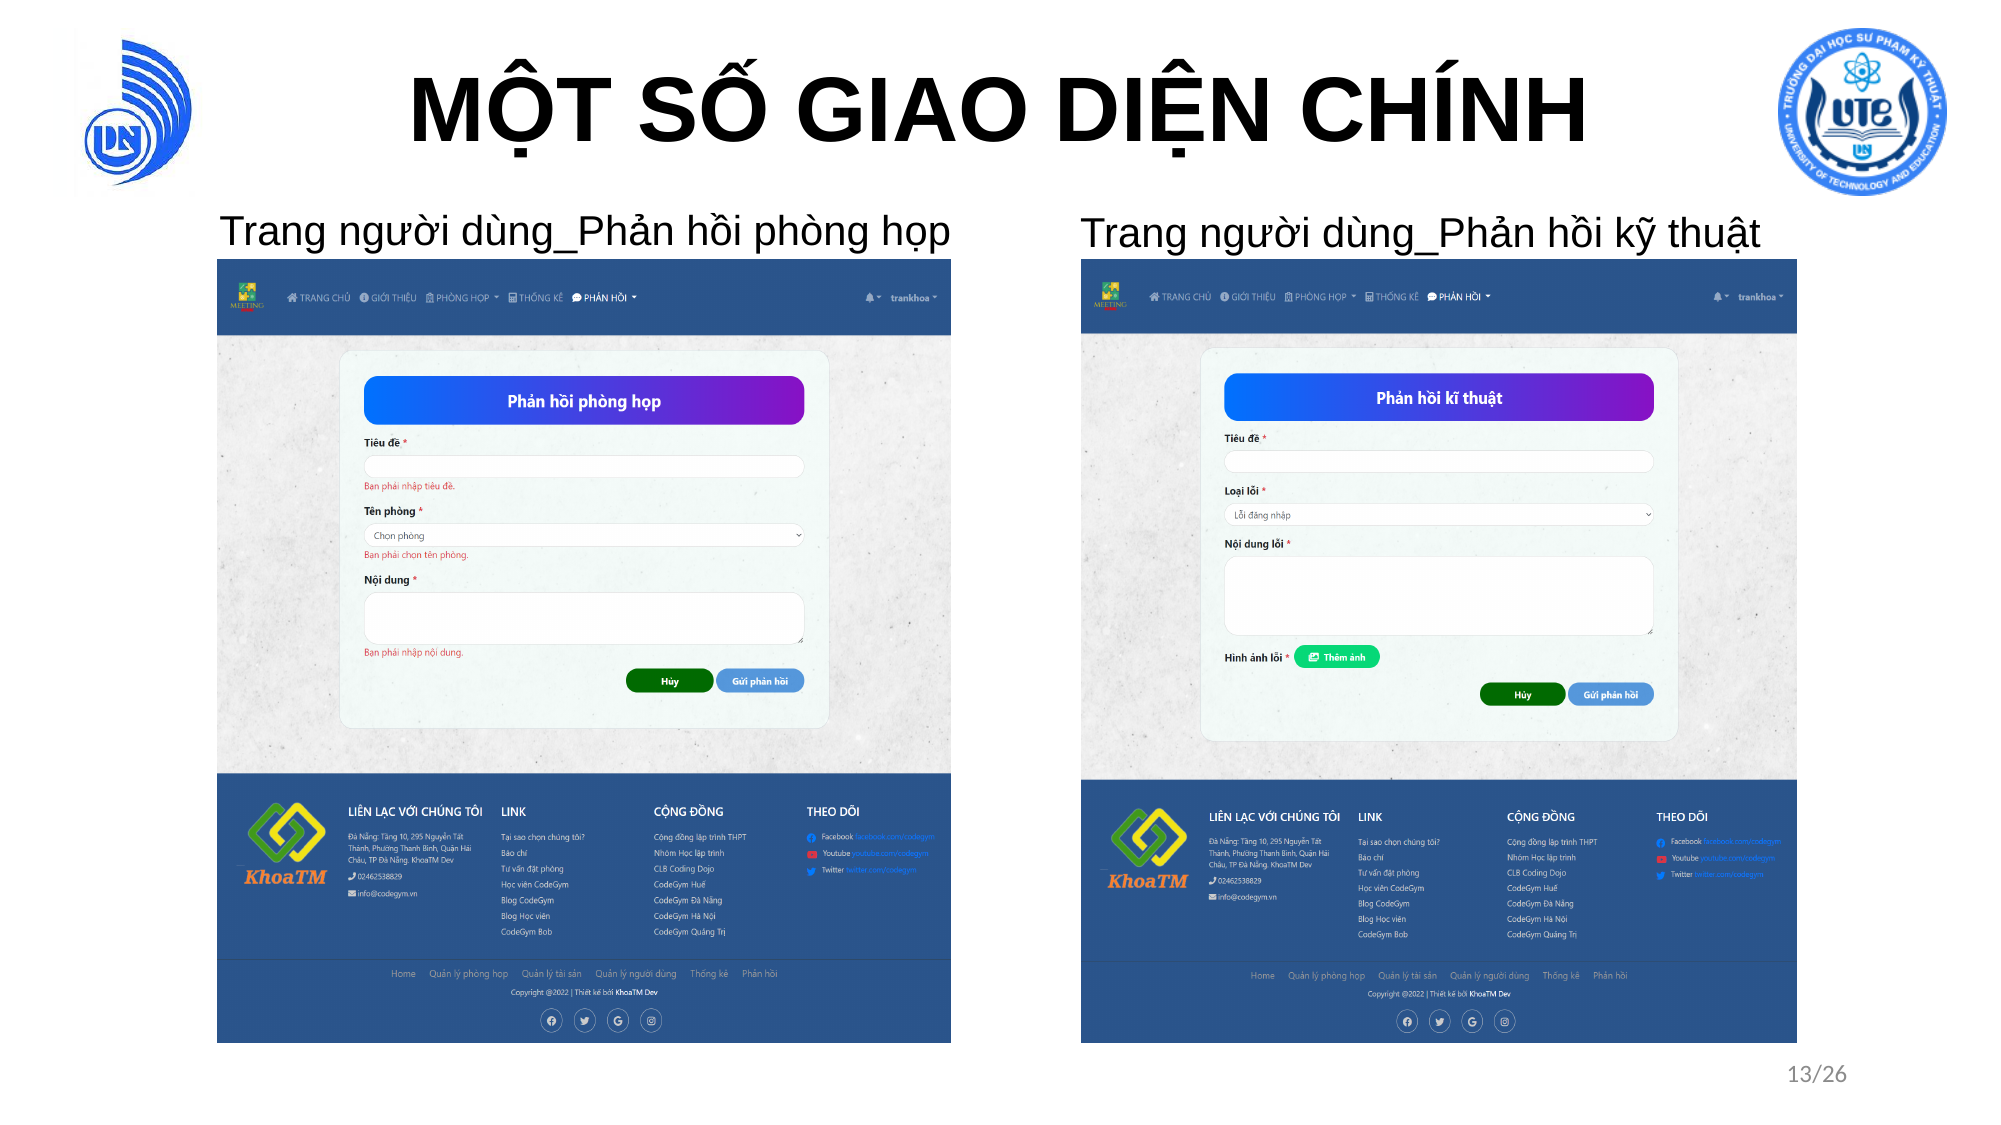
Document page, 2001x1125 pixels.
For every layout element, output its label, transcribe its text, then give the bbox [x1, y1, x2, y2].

slide_number 13/26 [1412, 1042, 1863, 1103]
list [1081, 259, 1797, 1043]
text_box Trang người dùng_Phản hồi phòng họp [166, 191, 973, 288]
picture [1863, 28, 1947, 196]
text_box Trang người dùng_Phản hồi kỹ thuật [1027, 192, 1783, 290]
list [217, 259, 951, 1043]
title MỘT SỐ GIAO DIỆN CHÍNH [137, 2, 1863, 221]
